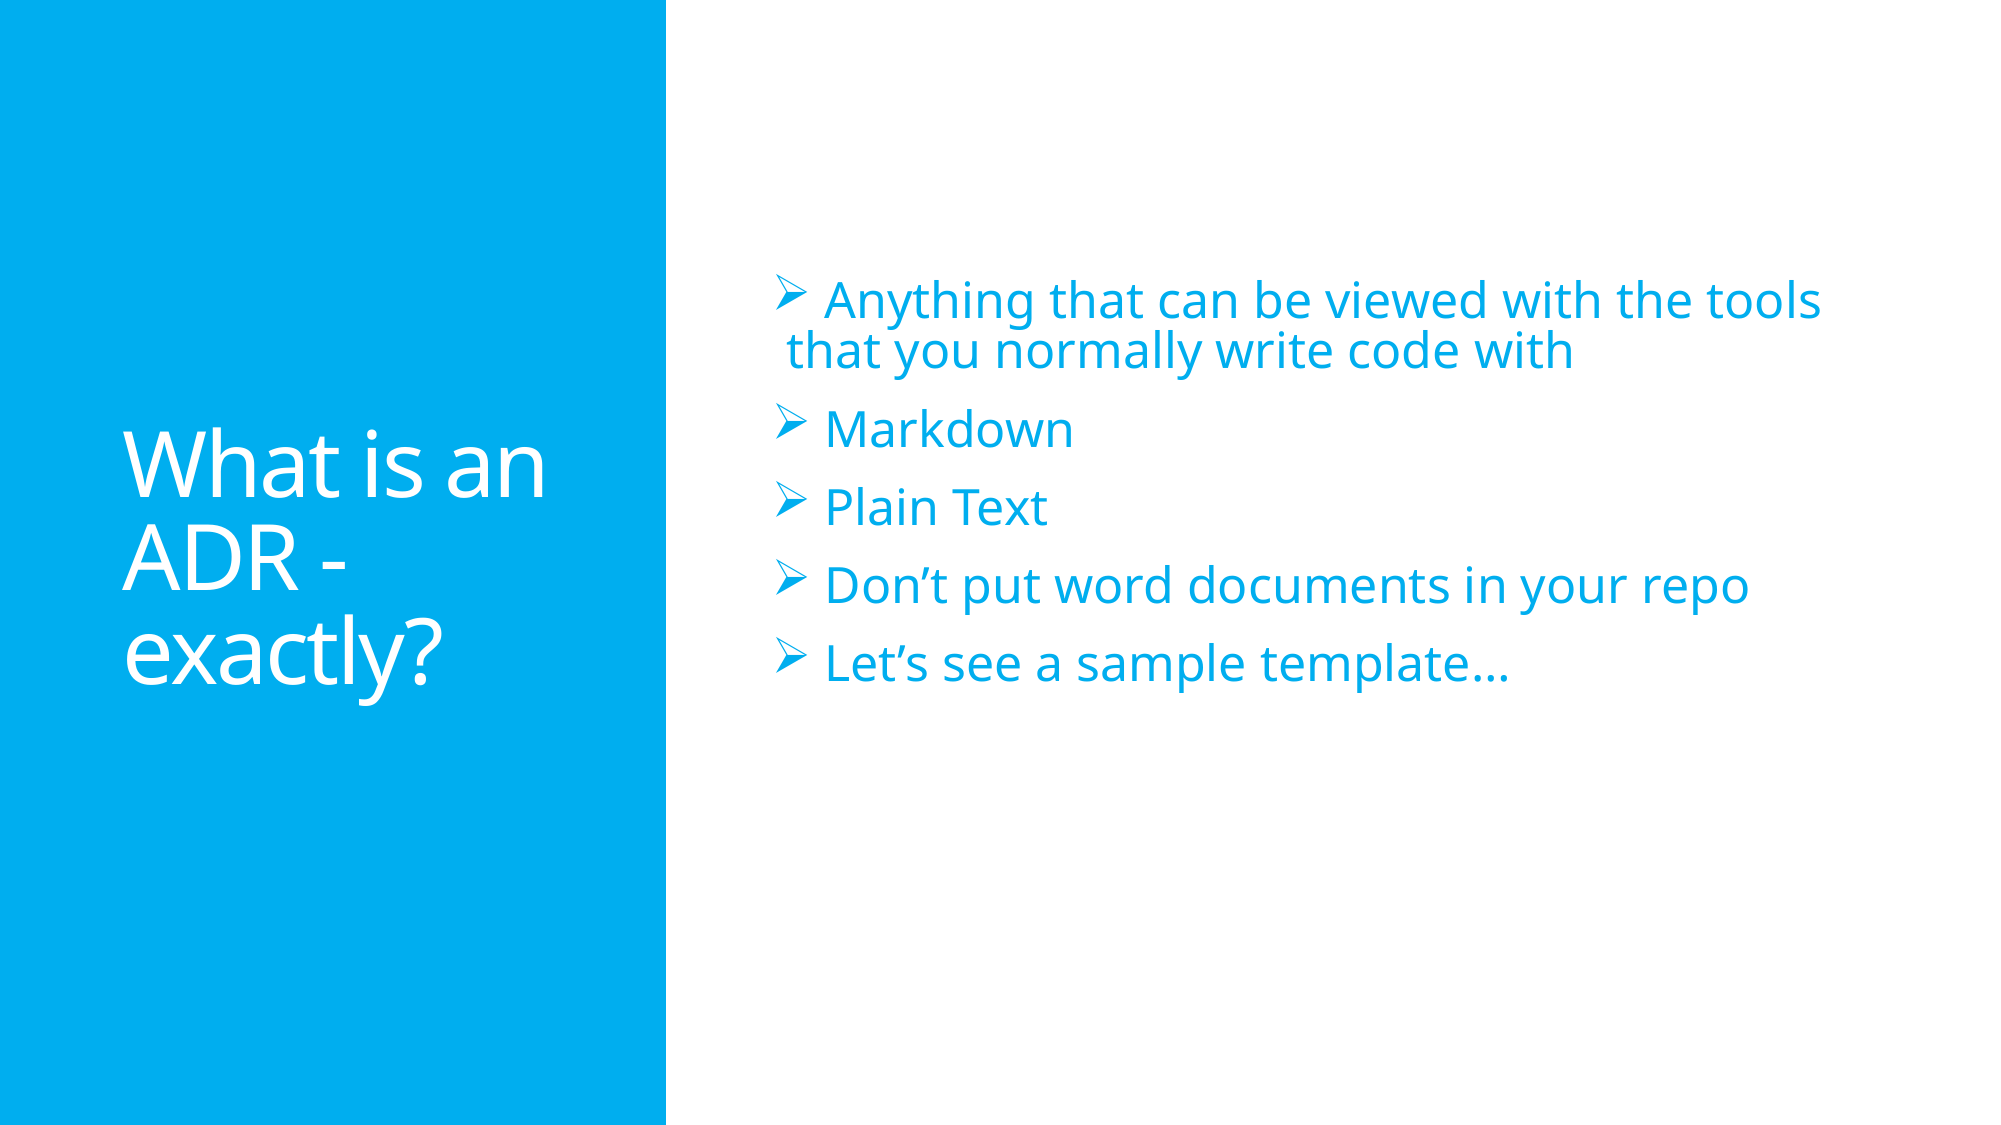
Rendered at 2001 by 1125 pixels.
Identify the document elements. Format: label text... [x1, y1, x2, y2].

title What is an ADR - exactly? [107, 153, 598, 972]
list Anything that can be viewed with the tools that you normally write code with Markdown Plain Text Don’t put word documents in your repo Let’s see a sample template… [756, 153, 1876, 972]
text_box [0, 0, 667, 1125]
